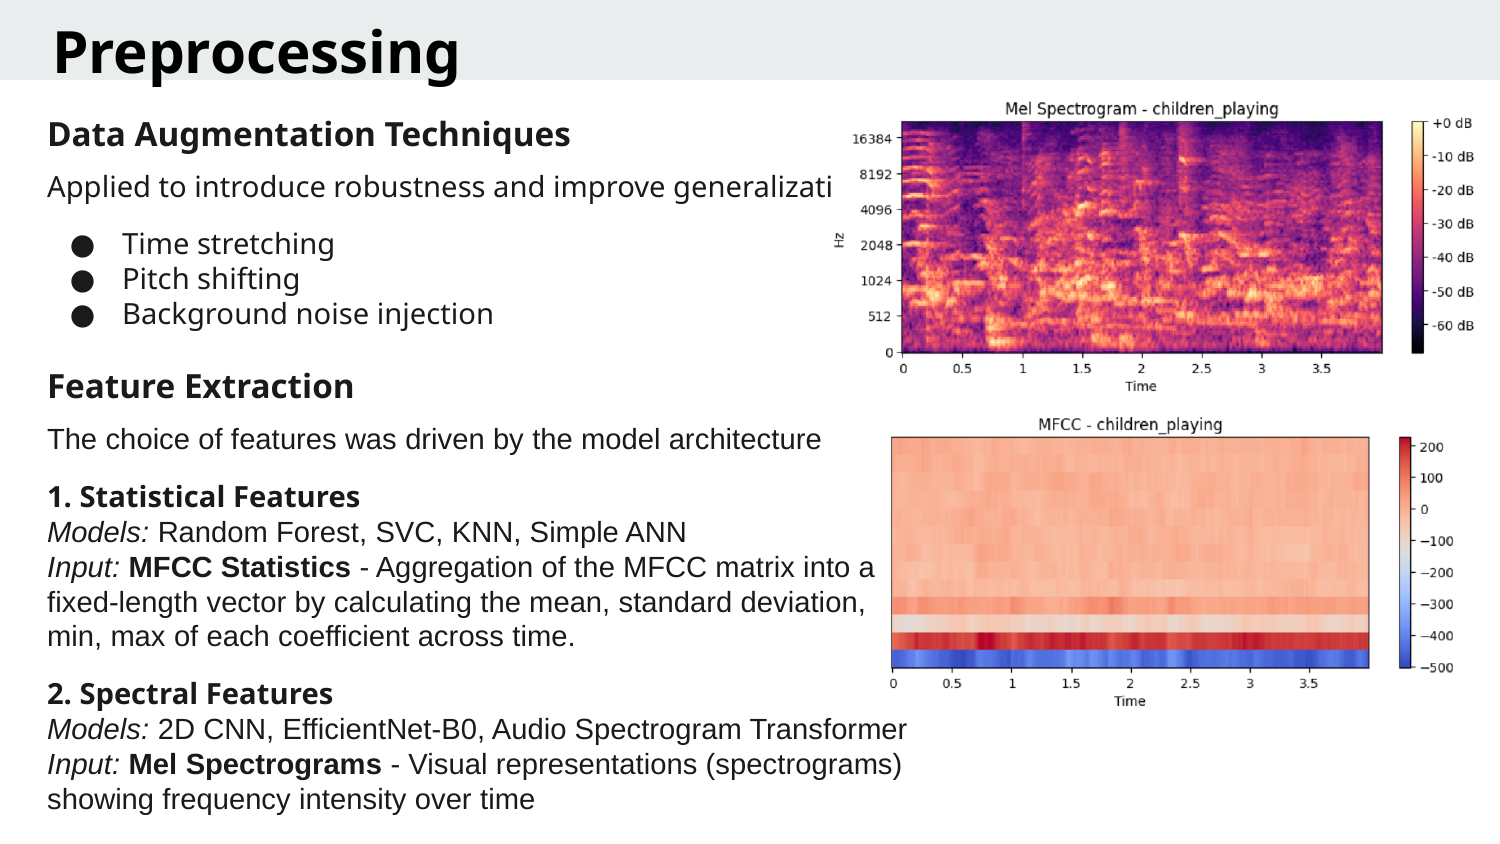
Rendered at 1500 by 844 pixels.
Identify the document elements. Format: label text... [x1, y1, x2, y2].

picture [831, 98, 1483, 393]
text_box Data Augmentation Techniques Applied to introduce robustness and improve generalization Time stretching Pitch shifting Background noise injection Feature Extraction The choice of features was driven by the model architecture 1. Statistical Features Models: Random Forest, SVC, KNN, Simple ANN Input: MFCC Statistics - Aggregation of the MFCC matrix into a fixed-length vector by calculating the mean, standard deviation, min, max of each coefficient across time. 2. Spectral Features Models: 2D CNN, EfficientNet-B0, Audio Spectrogram Transformer Input: Mel Spectrograms - Visual representations (spectrograms) showing frequency intensity over time [32, 98, 924, 817]
picture [881, 410, 1459, 713]
title Preprocessing [37, 0, 1299, 88]
